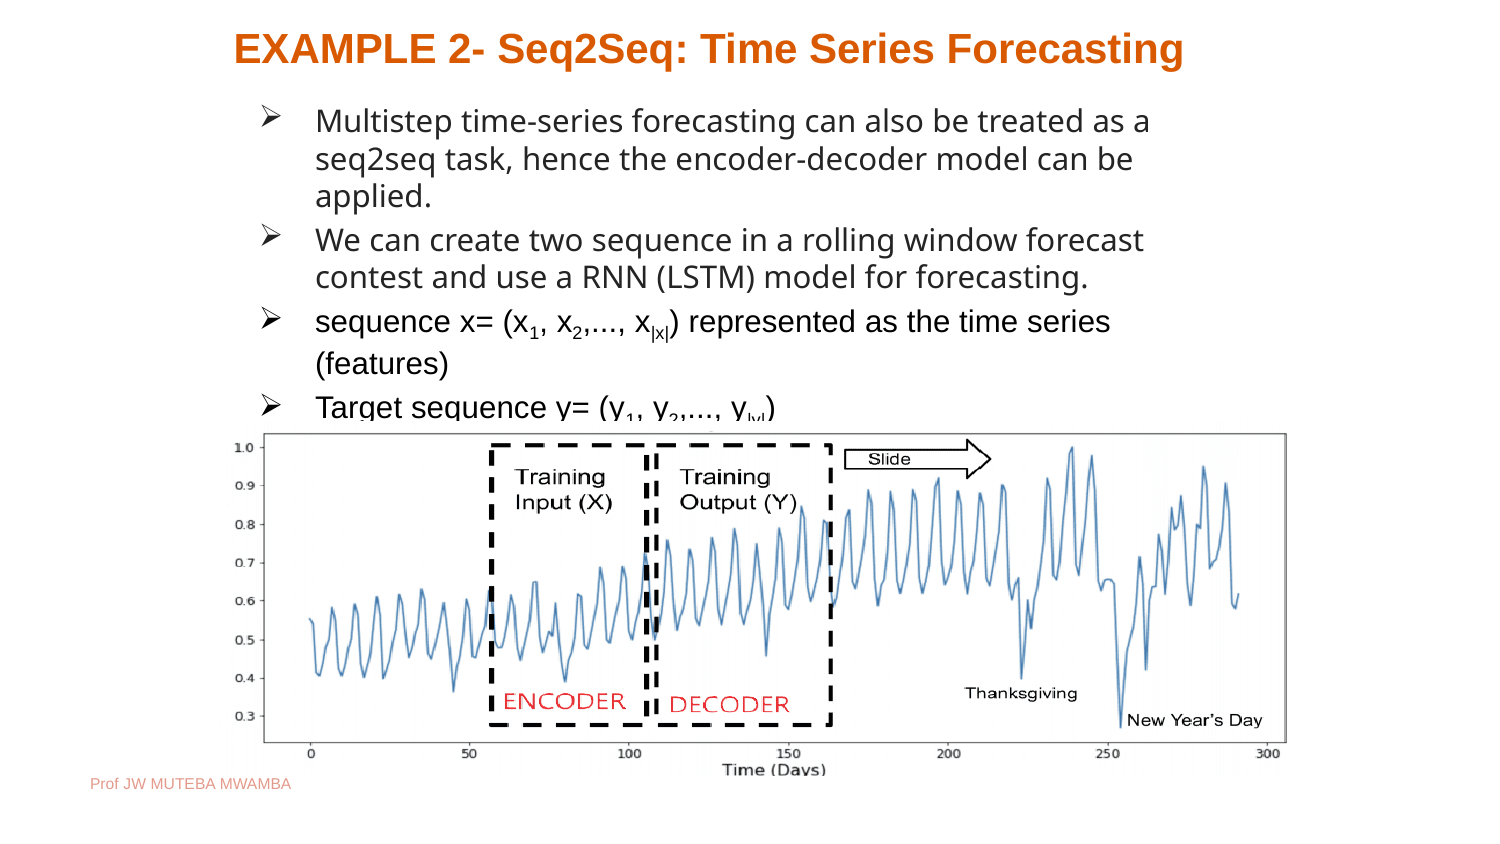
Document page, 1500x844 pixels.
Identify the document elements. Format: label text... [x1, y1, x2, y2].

title EXAMPLE 2- Seq2Seq: Time Series Forecasting [218, 14, 1282, 80]
picture [218, 421, 1300, 776]
list Multistep time-series forecasting can also be treated as a seq2seq task, hence the encoder-decoder model can be applied. We can create two sequence in a rolling window forecast contest and use a RNN (LSTM) model for forecasting. sequence x= (x1, x2,..., x|x|) represented as the time series (features) Target sequence y= (y1, y2,..., y|y|) [243, 93, 1257, 420]
footer Prof JW MUTEBA MWAMBA [75, 768, 950, 797]
